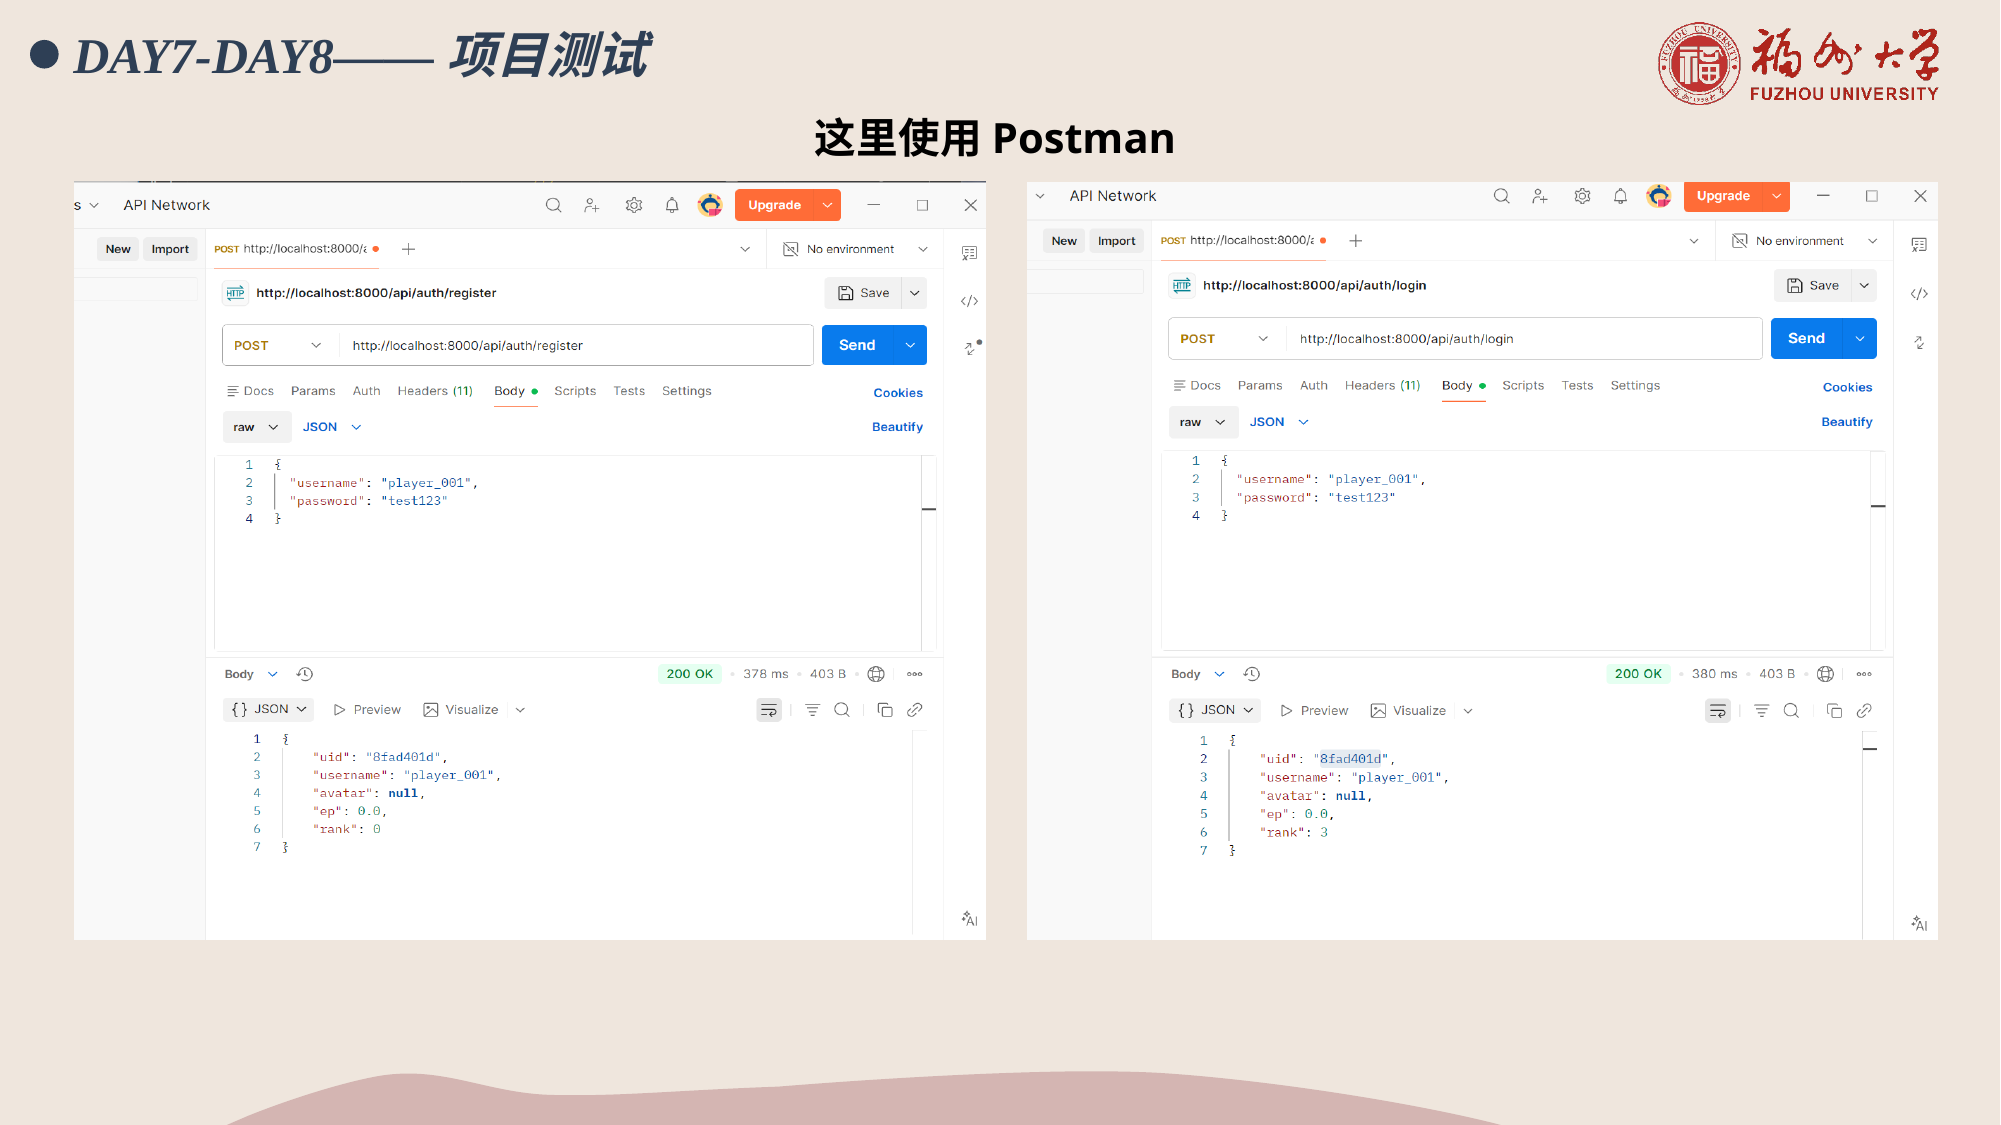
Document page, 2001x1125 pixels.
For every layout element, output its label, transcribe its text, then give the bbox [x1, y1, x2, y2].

picture [1652, 22, 1941, 105]
picture [74, 181, 986, 940]
text_box 这里使用Postman [800, 104, 1200, 169]
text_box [29, 16, 728, 92]
text_box [226, 1070, 1502, 1125]
picture [1027, 182, 1938, 940]
